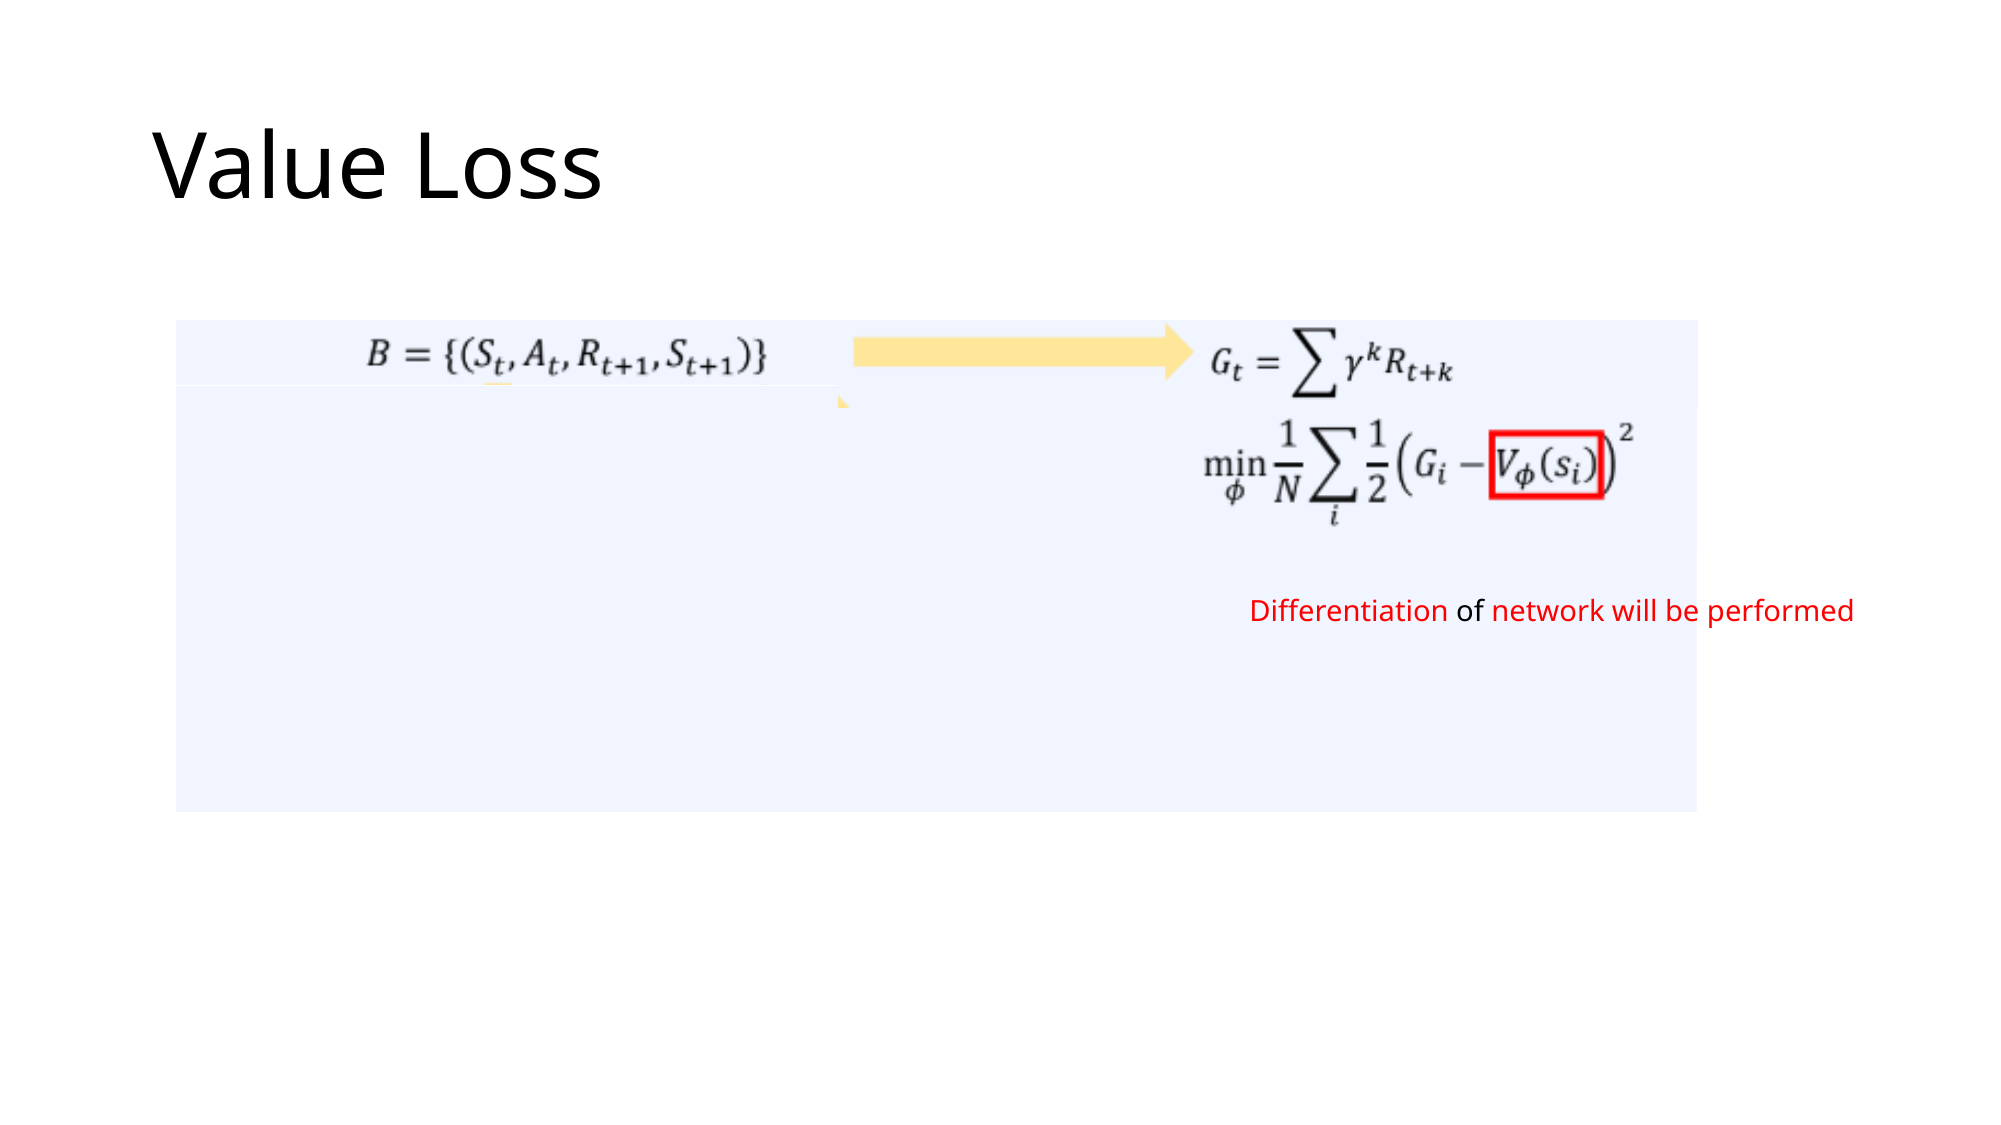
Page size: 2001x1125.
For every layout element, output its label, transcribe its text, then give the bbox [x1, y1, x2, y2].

title Value Loss [137, 59, 1863, 278]
picture [175, 320, 1699, 813]
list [175, 320, 837, 386]
